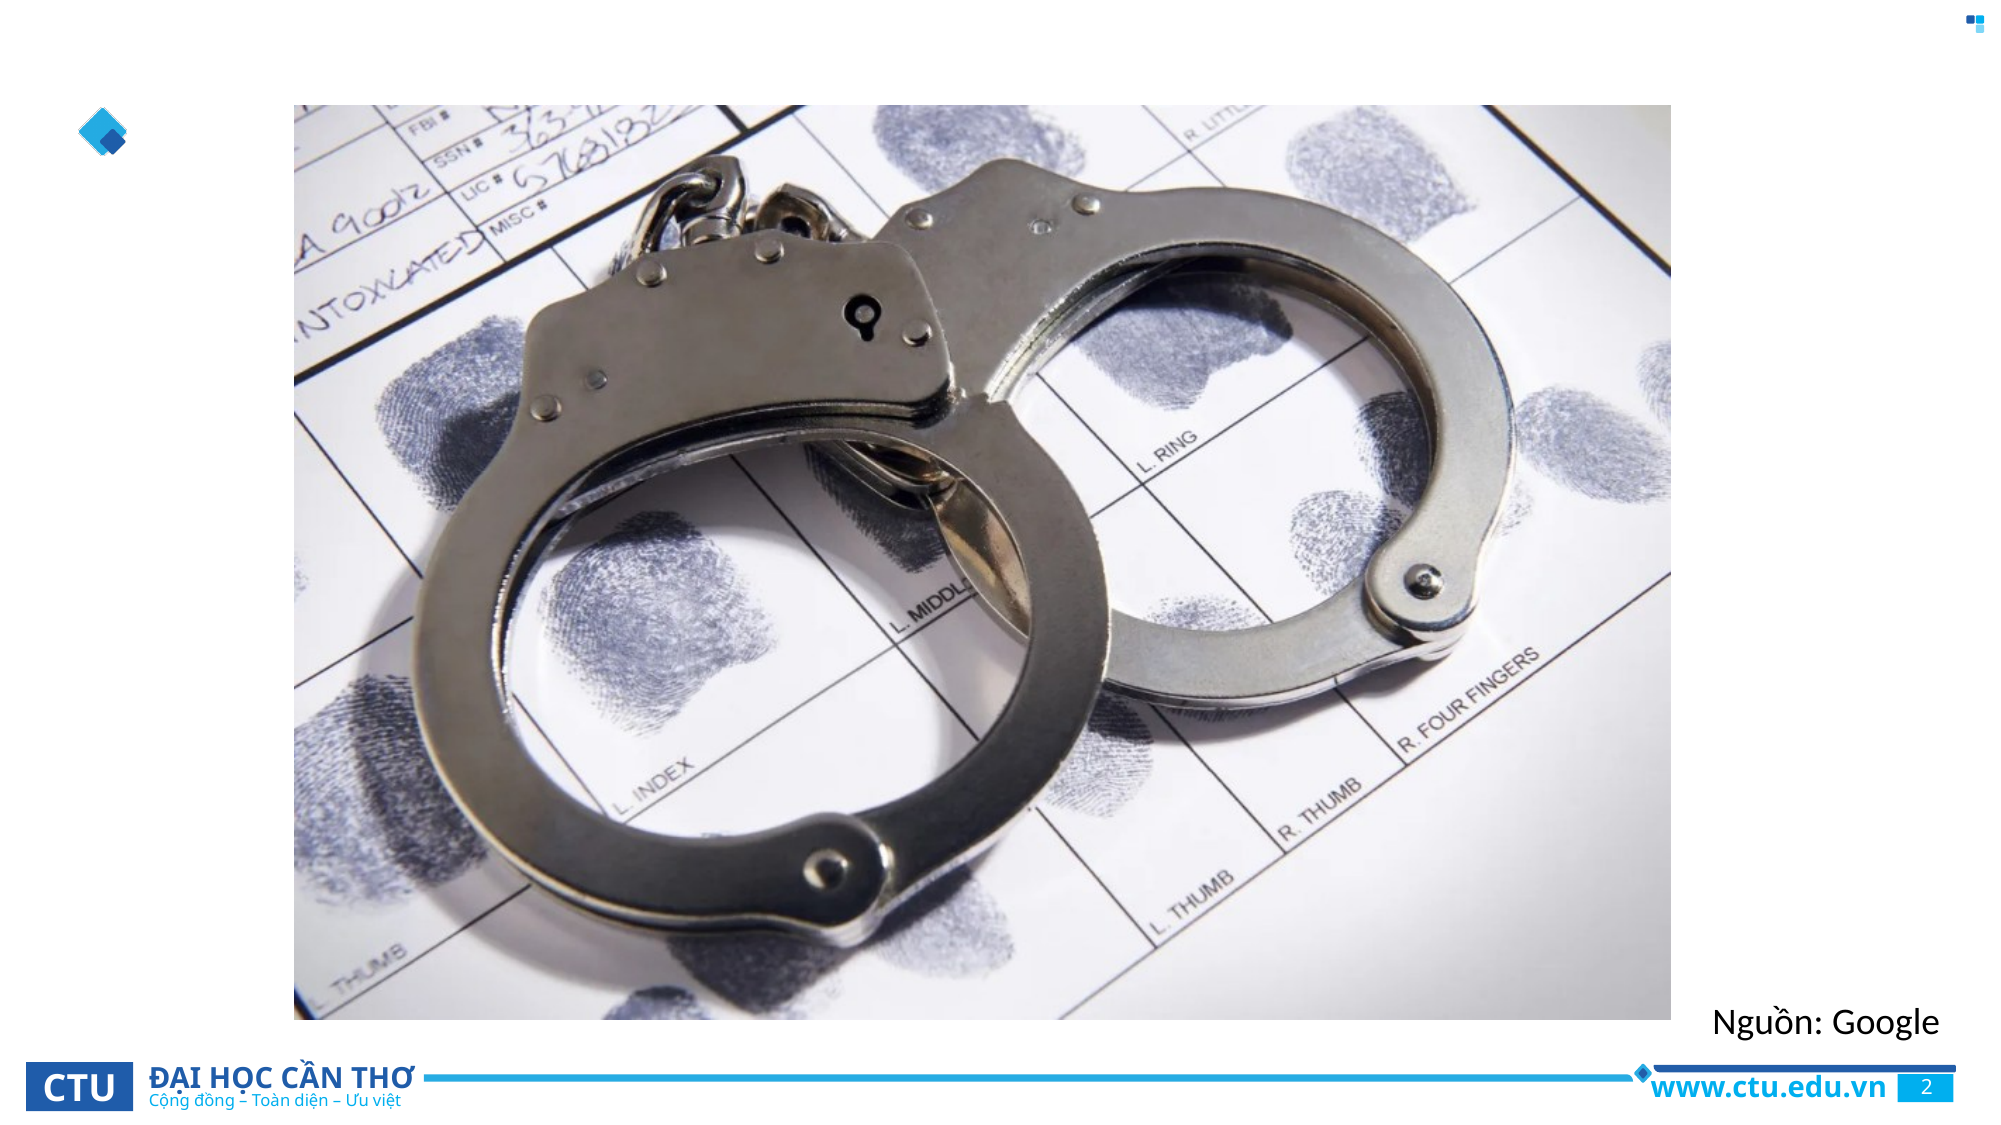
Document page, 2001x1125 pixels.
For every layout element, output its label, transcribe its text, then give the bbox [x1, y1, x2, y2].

text_box Nguồn: Google [1697, 989, 2000, 1049]
picture [78, 107, 127, 156]
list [294, 105, 1671, 1020]
